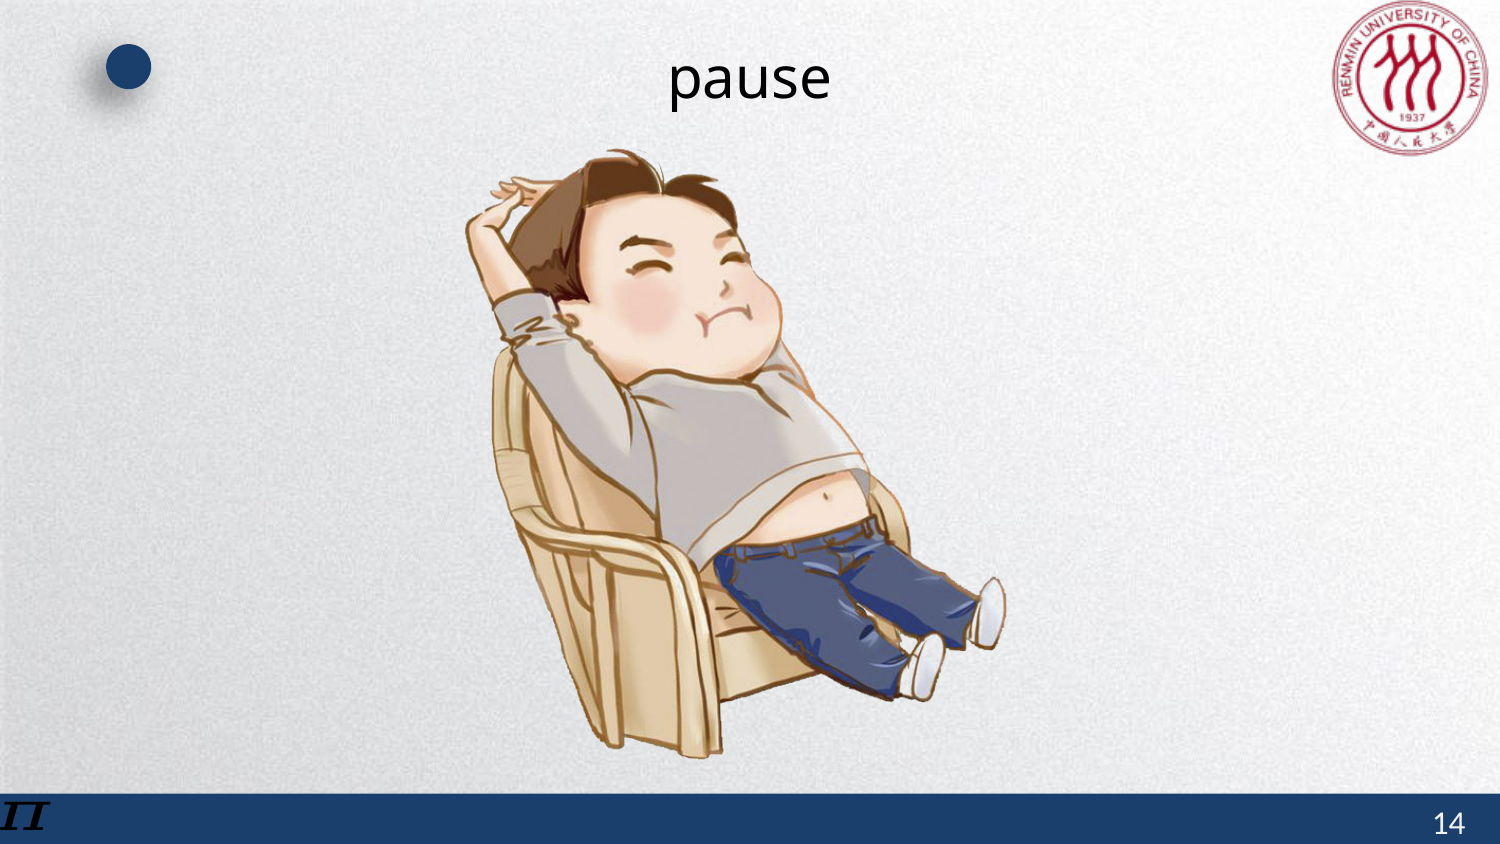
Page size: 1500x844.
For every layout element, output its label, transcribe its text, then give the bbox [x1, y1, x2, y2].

picture [0, 0, 1500, 793]
title pause [75, 33, 1425, 116]
